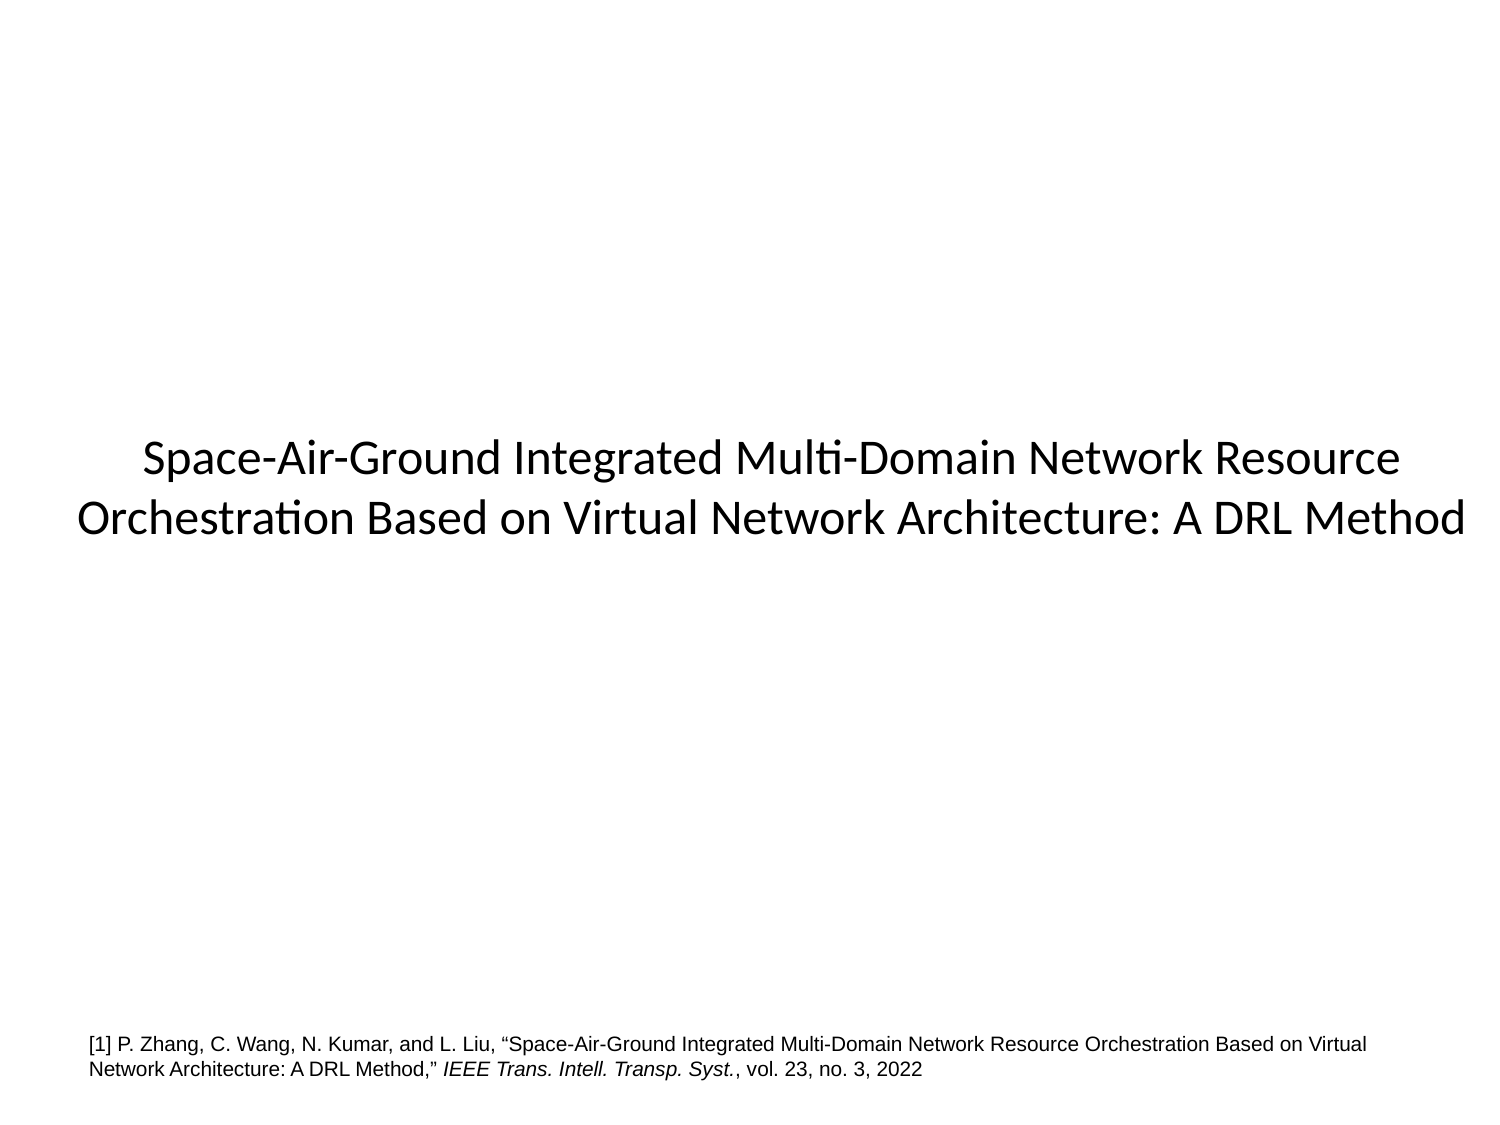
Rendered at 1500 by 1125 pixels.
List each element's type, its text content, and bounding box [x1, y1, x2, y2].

text_box [1] P. Zhang, C. Wang, N. Kumar, and L. Liu, “Space-Air-Ground Integrated Multi-Domain Network Resource Orchestration Based on Virtual Network Architecture: A DRL Method,” IEEE Trans. Intell. Transp. Syst., vol. 23, no. 3, 2022 [74, 1023, 1426, 1088]
text_box Space-Air-Ground Integrated Multi-Domain Network Resource Orchestration Based on Virtual Network Architecture: A DRL Method [45, 349, 1499, 620]
